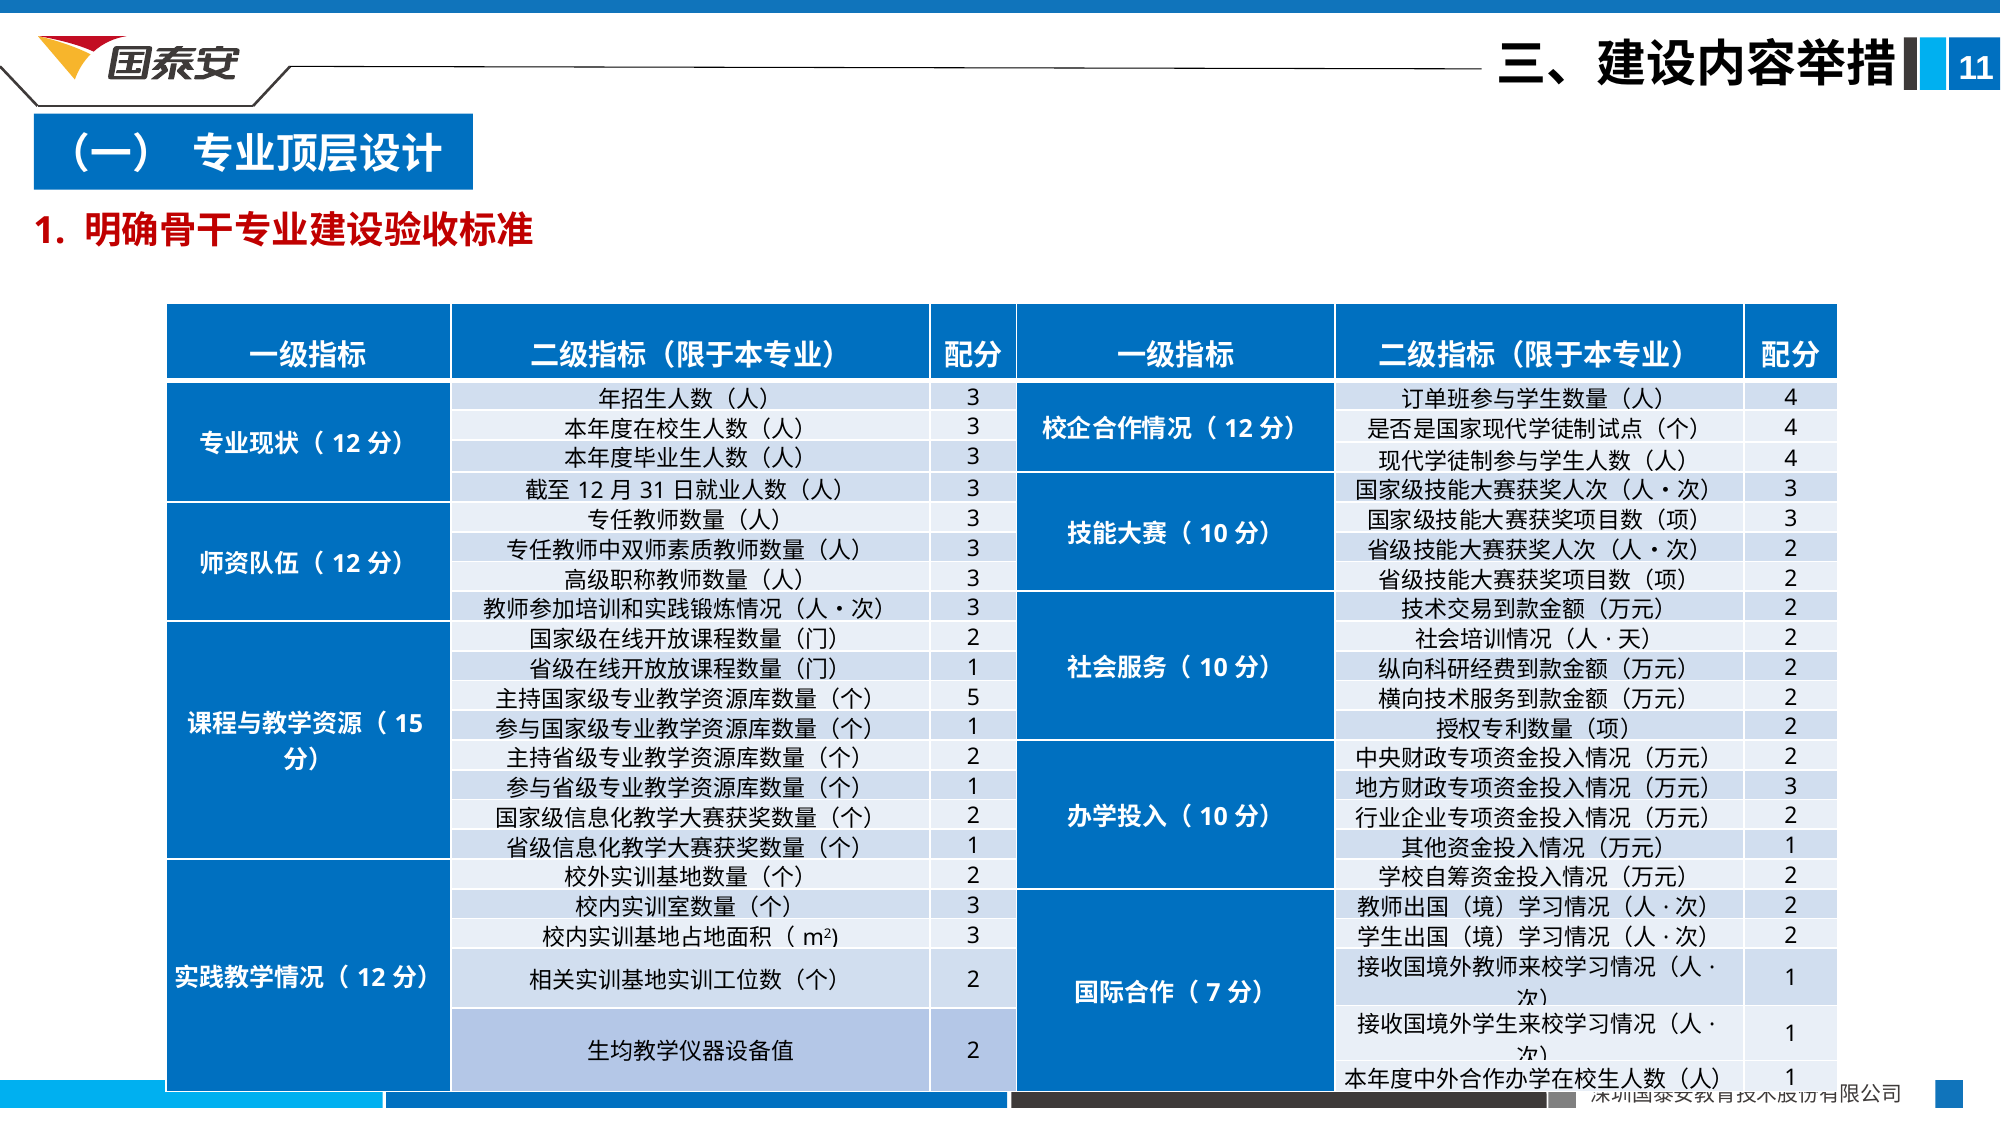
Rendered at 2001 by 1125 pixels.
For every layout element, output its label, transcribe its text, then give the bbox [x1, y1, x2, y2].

table_cell 国家级在线开放课程数量（门） [452, 622, 929, 650]
table_cell 省级信息化教学大赛获奖数量（个） [452, 830, 929, 858]
table_cell 4 [1745, 443, 1837, 471]
table_cell 参与国家级专业教学资源库数量（个） [452, 711, 929, 739]
table_cell 1 [1745, 830, 1837, 858]
table_cell 教师参加培训和实践锻炼情况（人•次） [452, 592, 929, 620]
table_cell 地方财政专项资金投入情况（万元） [1336, 771, 1743, 799]
table_cell 订单班参与学生数量（人） [1336, 383, 1743, 409]
table_cell 3 [931, 533, 1016, 561]
table_cell 2 [1745, 622, 1837, 650]
table_header 二级指标（限于本专业） [1336, 304, 1743, 378]
table_cell 2 [1745, 860, 1837, 888]
table_cell 2 [931, 622, 1016, 650]
table_cell 学生出国（境）学习情况（人·次） [1336, 919, 1743, 947]
table_cell 3 [931, 441, 1016, 471]
table_cell 校内实训室数量（个） [452, 890, 929, 918]
table_cell 省级在线开放放课程数量（门） [452, 652, 929, 680]
table_cell 3 [931, 473, 1016, 501]
table_cell 本年度毕业生人数（人） [452, 441, 929, 471]
table_cell 横向技术服务到款金额（万元） [1336, 681, 1743, 709]
table_cell 3 [931, 503, 1016, 531]
table_cell 接收国境外学生来校学习情况（人·次） [1336, 1006, 1743, 1060]
table_cell 3 [931, 411, 1016, 439]
table_cell 3 [931, 592, 1016, 620]
table_cell 生均教学仪器设备值 [452, 1009, 929, 1091]
table_cell 2 [1745, 800, 1837, 828]
table_header 配分 [1745, 304, 1837, 378]
table_cell 纵向科研经费到款金额（万元） [1336, 652, 1743, 680]
table_cell 校外实训基地数量（个） [452, 860, 929, 888]
table_cell 省级技能大赛获奖项目数（项） [1336, 562, 1743, 590]
table_cell 省级技能大赛获奖人次（人•次） [1336, 533, 1743, 561]
table_cell 3 [931, 562, 1016, 590]
table_cell 参与省级专业教学资源库数量（个） [452, 771, 929, 799]
table_cell 2 [931, 860, 1016, 888]
table_cell 2 [1745, 652, 1837, 680]
table_cell 主持省级专业教学资源库数量（个） [452, 741, 929, 769]
table_cell 2 [931, 949, 1016, 1007]
table_cell 技能大赛（10分） [1017, 473, 1334, 590]
table_cell 本年度中外合作办学在校生人数（人） [1336, 1061, 1743, 1091]
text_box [0, 66, 290, 106]
table_cell 接收国境外教师来校学习情况（人·次） [1336, 949, 1743, 1005]
table_cell 相关实训基地实训工位数（个） [452, 949, 929, 1007]
table_cell 行业企业专项资金投入情况（万元） [1336, 800, 1743, 828]
table_cell 2 [931, 800, 1016, 828]
table_cell 学校自筹资金投入情况（万元） [1336, 860, 1743, 888]
table_cell 授权专利数量（项） [1336, 711, 1743, 739]
table_cell 年招生人数（人） [452, 383, 929, 409]
table_cell 2 [931, 741, 1016, 769]
table_cell 4 [1745, 383, 1837, 409]
table_cell 3 [931, 919, 1016, 947]
table_cell 1 [1745, 949, 1837, 1005]
table_cell 师资队伍（12分） [167, 503, 450, 620]
table_cell 本年度在校生人数（人） [452, 411, 929, 439]
table_cell 3 [931, 890, 1016, 918]
table_cell 国家级技能大赛获奖项目数（项） [1336, 503, 1743, 531]
text_box 1. 明确骨干专业建设验收标准 [18, 198, 550, 259]
table_cell 1 [931, 771, 1016, 799]
table_cell 主持国家级专业教学资源库数量（个） [452, 681, 929, 709]
table_cell 校内实训基地占地面积（m2) [452, 919, 929, 947]
table_cell 3 [1745, 503, 1837, 531]
table_cell 校企合作情况（12分） [1017, 383, 1334, 471]
table_cell 2 [1745, 741, 1837, 769]
table_cell 技术交易到款金额（万元） [1336, 592, 1743, 620]
table_cell 2 [1745, 562, 1837, 590]
text_box 三、建设内容举措 [1481, 31, 1937, 107]
table_cell 5 [931, 681, 1016, 709]
table_header 一级指标 [167, 304, 450, 378]
table_cell 1 [931, 711, 1016, 739]
table_cell 2 [1745, 533, 1837, 561]
table_cell 课程与教学资源（15分） [167, 622, 450, 858]
table_cell 专业现状（12分） [167, 383, 450, 501]
table_cell 高级职称教师数量（人） [452, 562, 929, 590]
table_header 配分 [931, 304, 1016, 378]
table_cell 2 [1745, 890, 1837, 918]
table_cell 国家级信息化教学大赛获奖数量（个） [452, 800, 929, 828]
table_cell 截至12月31日就业人数（人） [452, 473, 929, 501]
table_cell 2 [1745, 592, 1837, 620]
table_cell 3 [1745, 771, 1837, 799]
table_cell 社会服务（10分） [1017, 592, 1334, 739]
table_header 一级指标 [1017, 304, 1334, 378]
text_box 11 [1944, 38, 2000, 94]
table_cell 4 [1745, 411, 1837, 441]
table_cell 2 [1745, 711, 1837, 739]
table_cell 教师出国（境）学习情况（人·次） [1336, 890, 1743, 918]
table_cell 1 [931, 830, 1016, 858]
table_cell 3 [1745, 473, 1837, 501]
table_cell 其他资金投入情况（万元） [1336, 830, 1743, 858]
table_cell 现代学徒制参与学生人数（人） [1336, 443, 1743, 471]
table_cell 是否是国家现代学徒制试点（个） [1336, 411, 1743, 441]
table_cell 办学投入（10分） [1017, 741, 1334, 888]
table_cell 1 [1745, 1006, 1837, 1060]
table_cell 专任教师中双师素质教师数量（人） [452, 533, 929, 561]
table_header 二级指标（限于本专业） [452, 304, 929, 378]
table_cell 2 [1745, 919, 1837, 947]
text_box （一） 专业顶层设计 [33, 113, 473, 190]
table_cell 国际合作（7分） [1017, 890, 1334, 1091]
table_cell 专任教师数量（人） [452, 503, 929, 531]
table_cell 1 [931, 652, 1016, 680]
table_cell 实践教学情况（12分） [167, 860, 450, 1091]
table_cell 国家级技能大赛获奖人次（人•次） [1336, 473, 1743, 501]
table_cell 3 [931, 383, 1016, 409]
table_cell 社会培训情况（人·天） [1336, 622, 1743, 650]
table_cell 2 [931, 1009, 1016, 1091]
table_cell 2 [1745, 681, 1837, 709]
table_cell 中央财政专项资金投入情况（万元） [1336, 741, 1743, 769]
table_cell 1 [1745, 1061, 1837, 1091]
